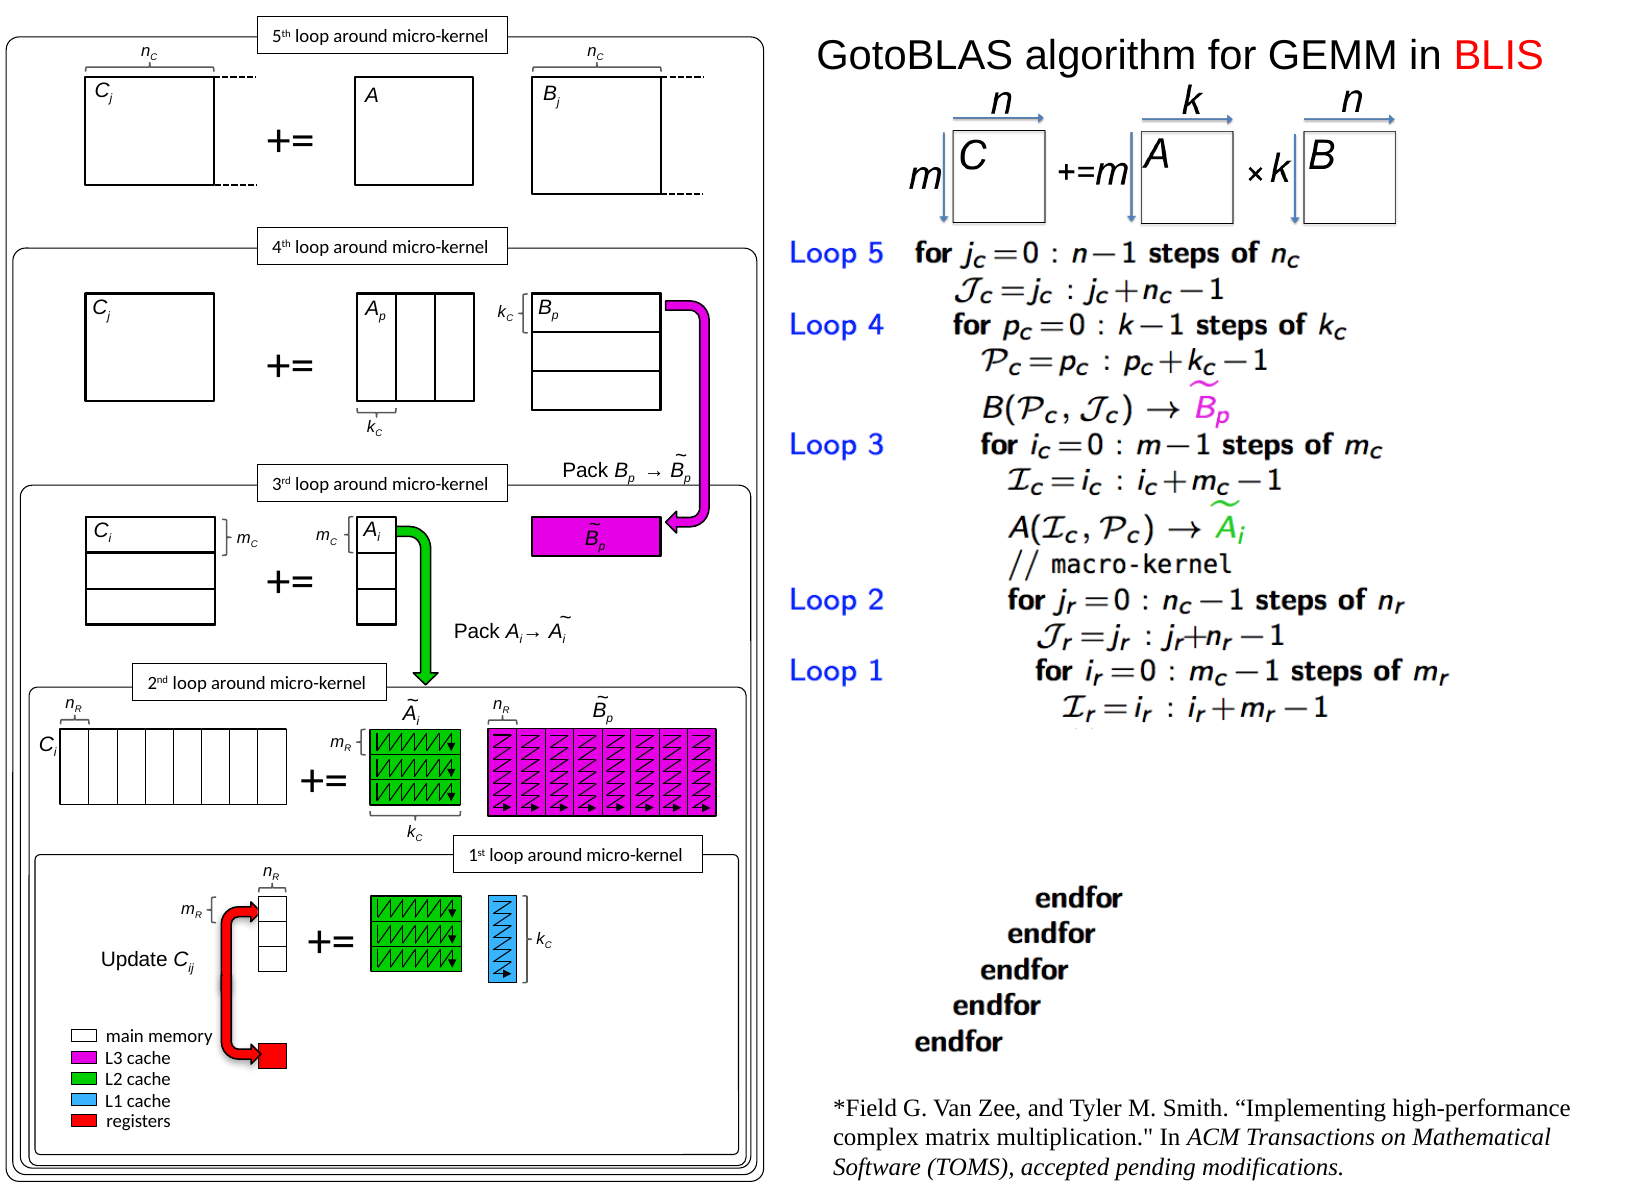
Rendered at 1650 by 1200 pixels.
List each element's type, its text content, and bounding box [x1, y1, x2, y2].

text_box nC [126, 32, 176, 67]
text_box GotoBLAS algorithm for GEMM in BLIS [681, 20, 1650, 93]
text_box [77, 69, 704, 194]
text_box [763, 433, 771, 490]
text_box *Field G. Van Zee, and Tyler M. Smith. “Implementing high-performance complex matrix multiplication." In ACM Transactions on Mathematical Software (TOMS), accepted pending modifications. [818, 1083, 1650, 1200]
text_box nC [572, 32, 622, 67]
text_box [3, 34, 766, 1184]
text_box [12, 226, 757, 1175]
text_box 5th loop around micro-kernel [257, 16, 508, 54]
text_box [75, 286, 661, 411]
picture [776, 59, 1634, 1067]
